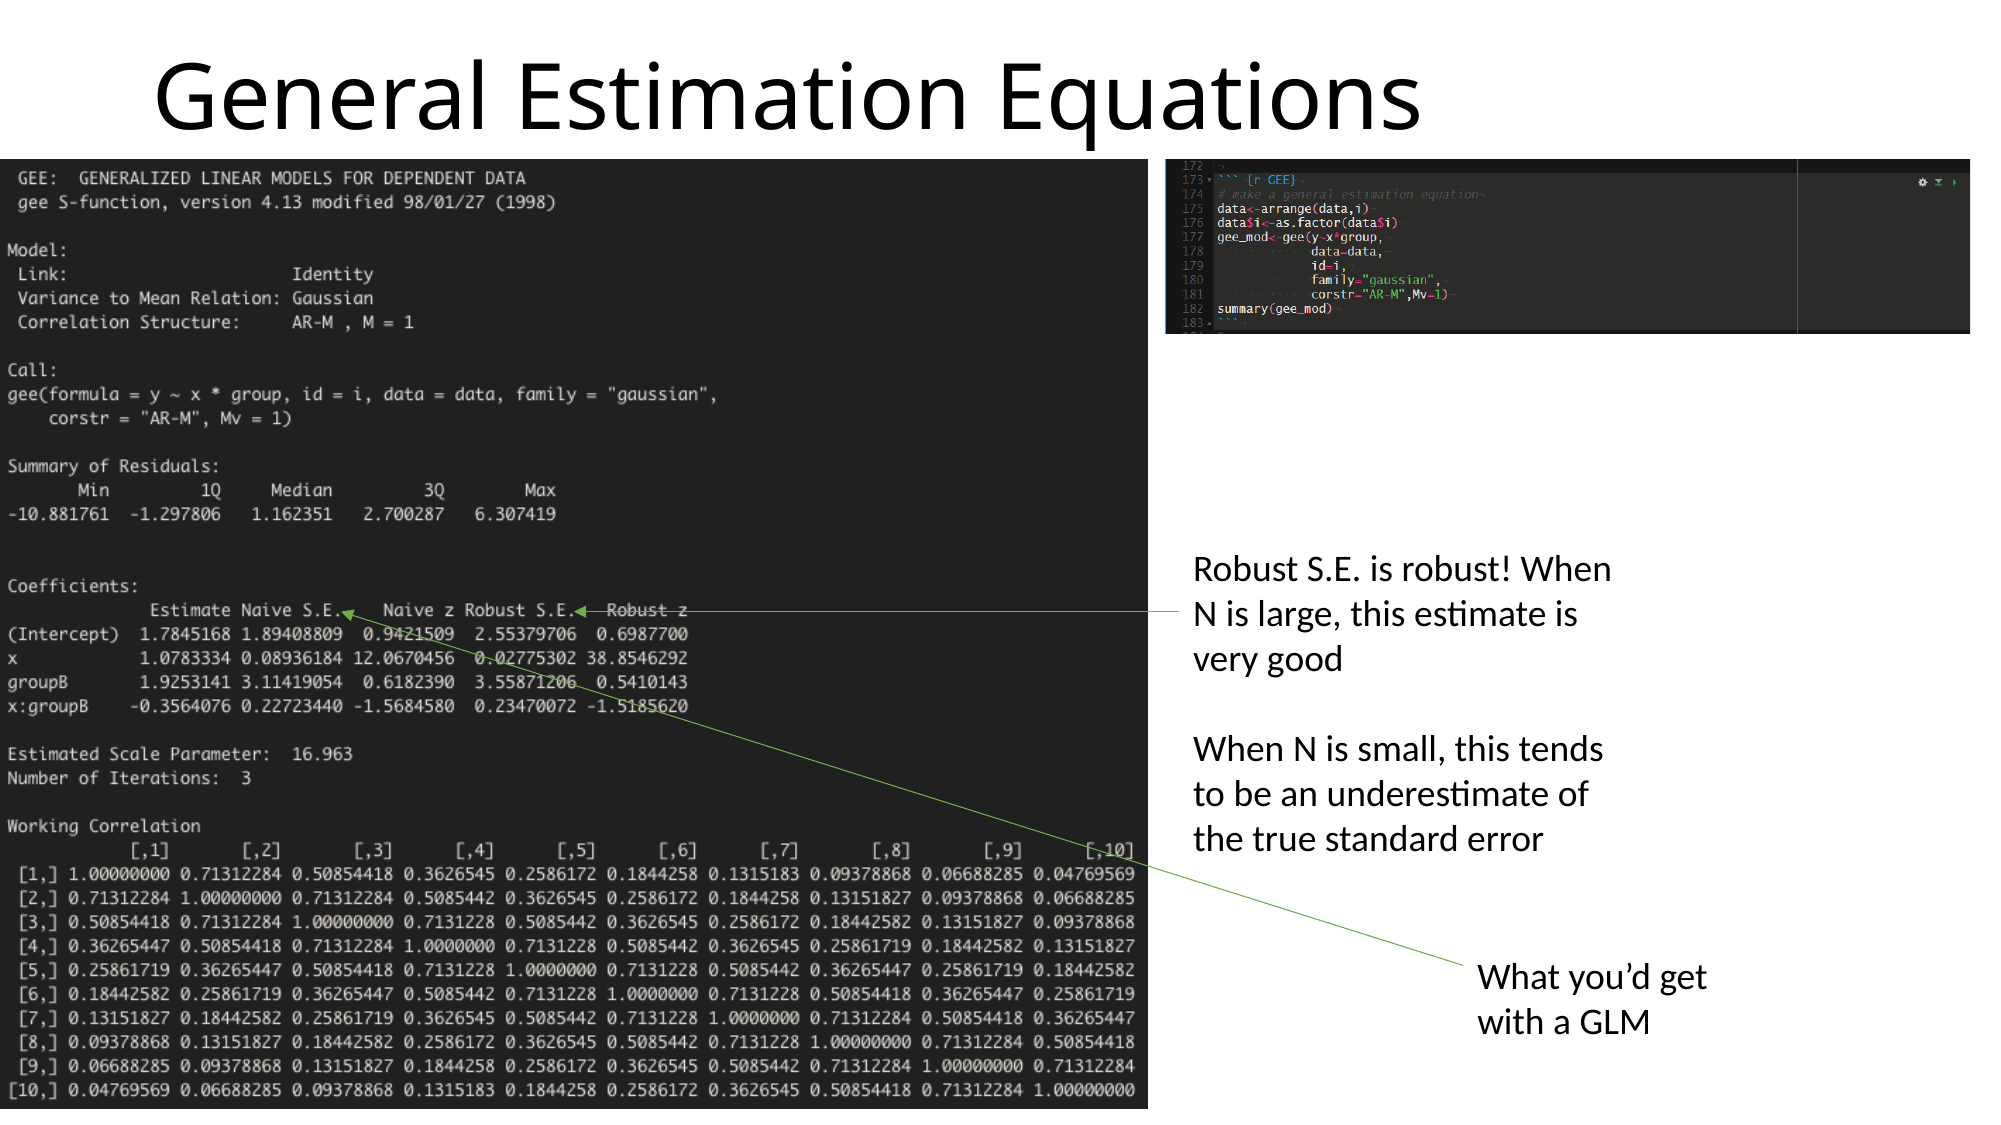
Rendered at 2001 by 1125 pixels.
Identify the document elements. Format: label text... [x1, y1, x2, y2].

text_box Robust S.E. is robust! When N is large, this estimate is very good When N is small, this tends to be an underestimate of the true standard error [1178, 537, 1629, 867]
picture [0, 159, 1148, 1109]
text_box What you’d get with a GLM [1462, 944, 1736, 1050]
picture [1165, 159, 1971, 334]
title General Estimation Equations [137, 0, 1863, 209]
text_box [340, 611, 1463, 966]
